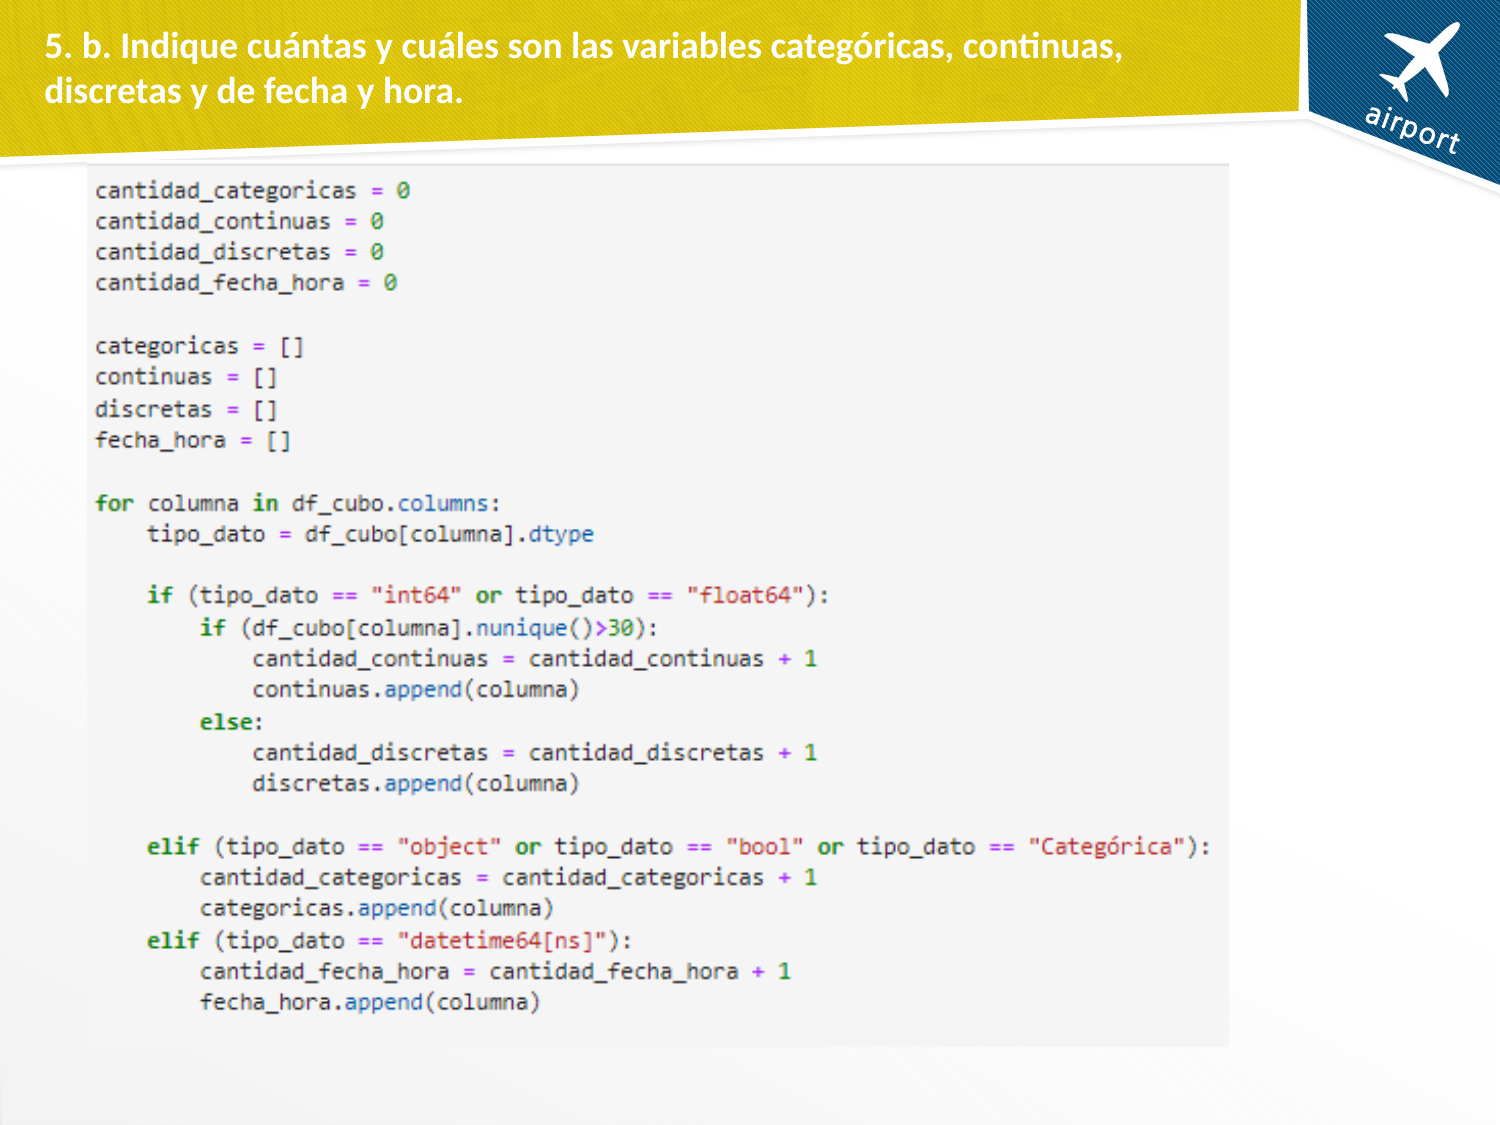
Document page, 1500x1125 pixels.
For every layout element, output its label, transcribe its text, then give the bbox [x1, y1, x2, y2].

picture [0, 0, 1500, 1125]
title 5. b. Indique cuántas y cuáles son las variables categóricas, continuas, discretas y de fecha y hora. [29, 0, 1287, 132]
